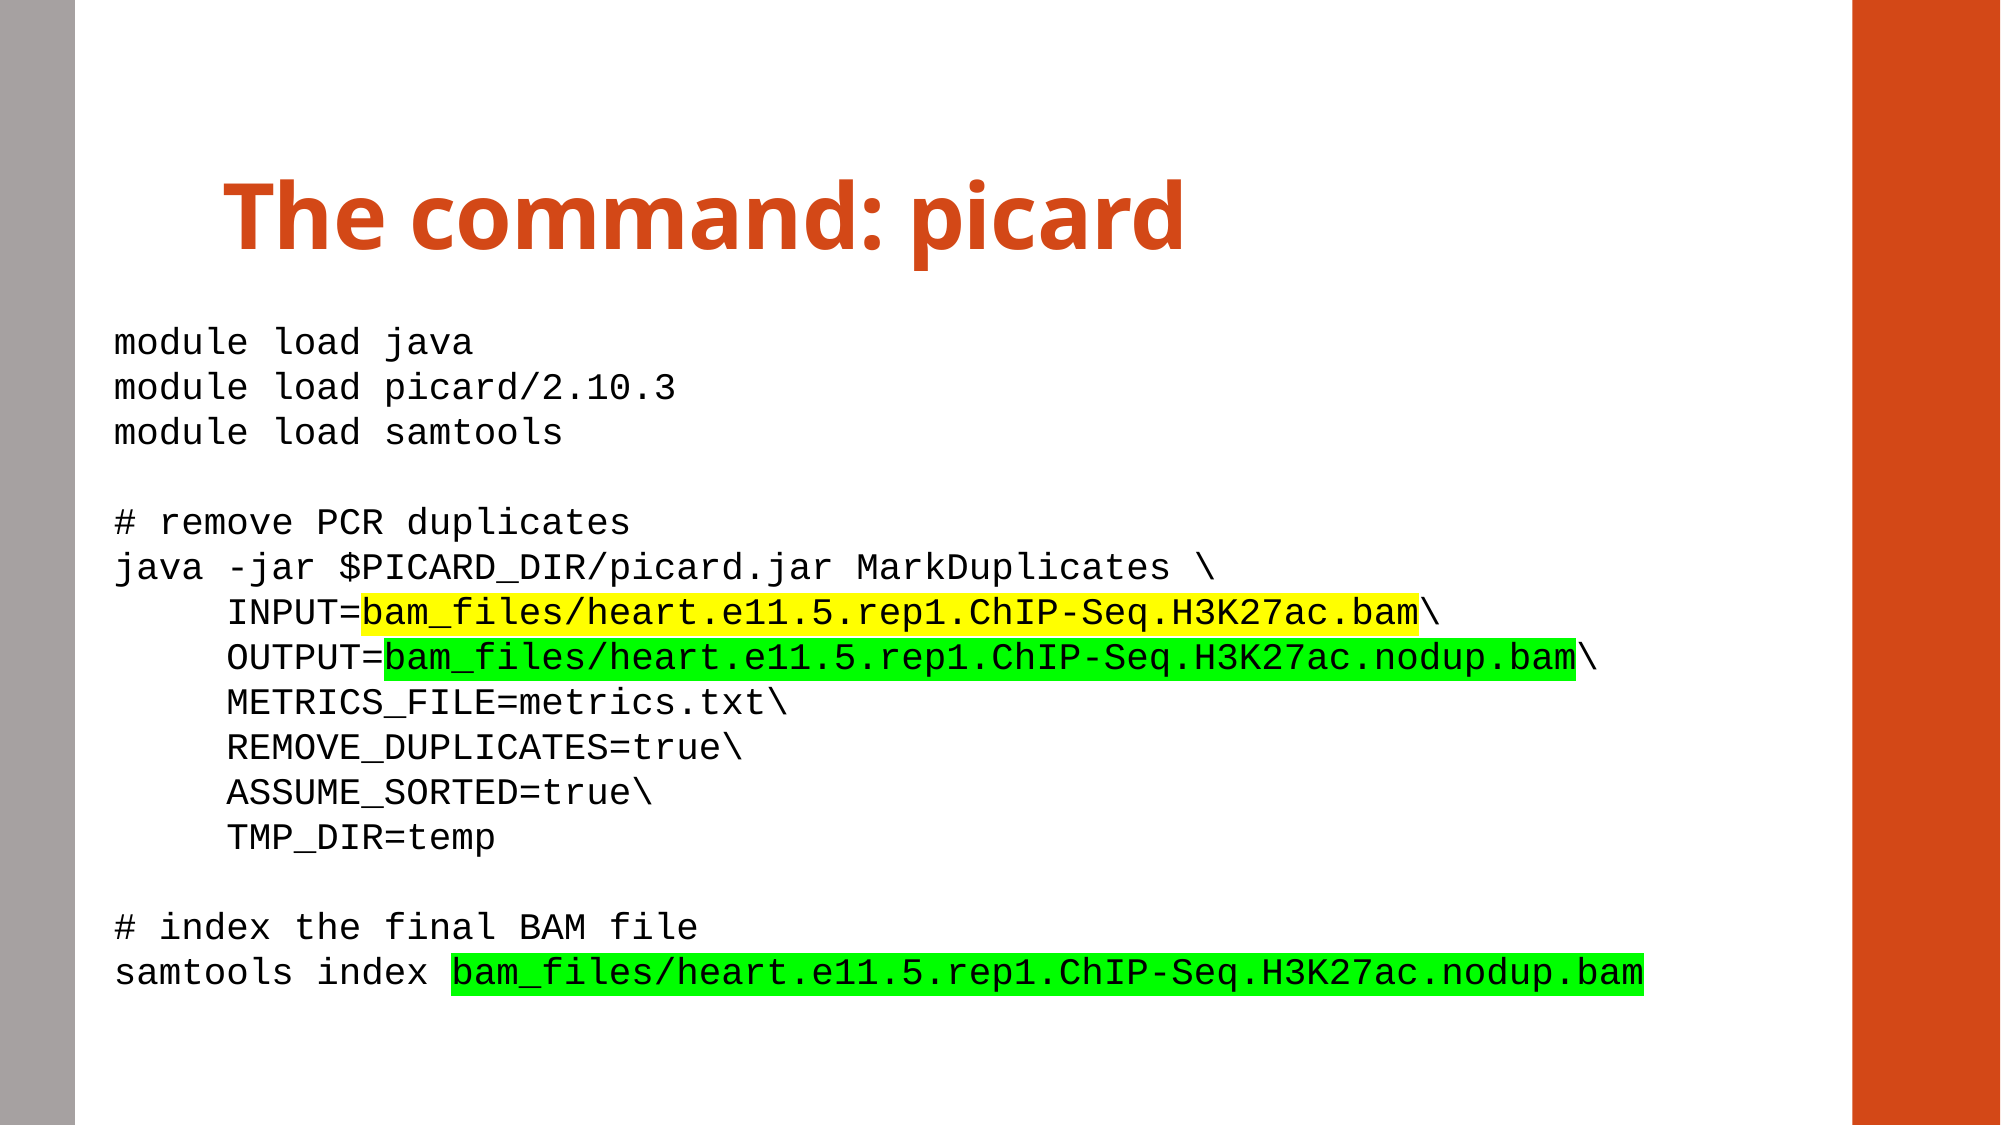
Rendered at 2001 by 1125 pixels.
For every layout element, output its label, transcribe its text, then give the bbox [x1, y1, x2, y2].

text_box module load java module load picard/2.10.3 module load samtools # remove PCR duplicates java -jar $PICARD_DIR/picard.jar MarkDuplicates \ INPUT=bam_files/heart.e11.5.rep1.ChIP-Seq.H3K27ac.bam\ OUTPUT=bam_files/heart.e11.5.rep1.ChIP-Seq.H3K27ac.nodup.bam\ METRICS_FILE=metrics.txt\ REMOVE_DUPLICATES=true\ ASSUME_SORTED=true\ TMP_DIR=temp # index the final BAM file samtools index bam_files/heart.e11.5.rep1.ChIP-Seq.H3K27ac.nodup.bam [99, 309, 1841, 1000]
title The command: picard [206, 48, 1797, 278]
